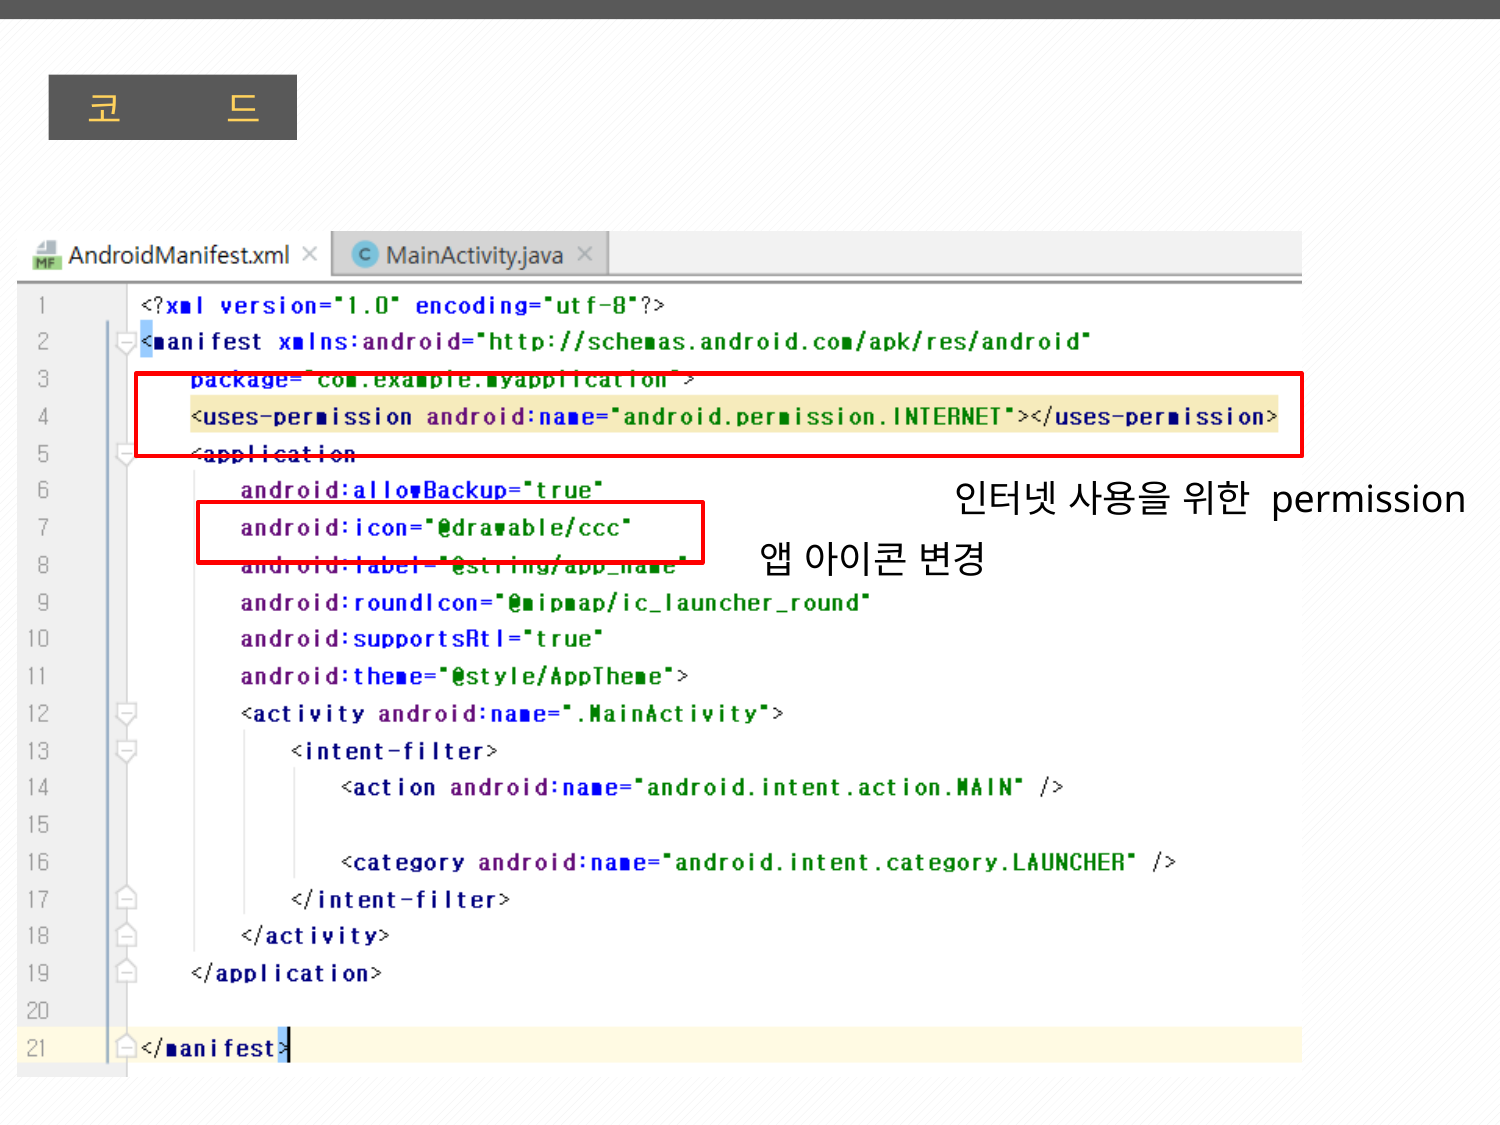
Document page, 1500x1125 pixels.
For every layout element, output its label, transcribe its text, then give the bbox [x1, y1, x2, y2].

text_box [48, 74, 298, 141]
text_box [0, 0, 1500, 21]
text_box 인터넷 사용을 위한 permission [1308, 467, 1483, 528]
picture [17, 231, 1303, 1078]
